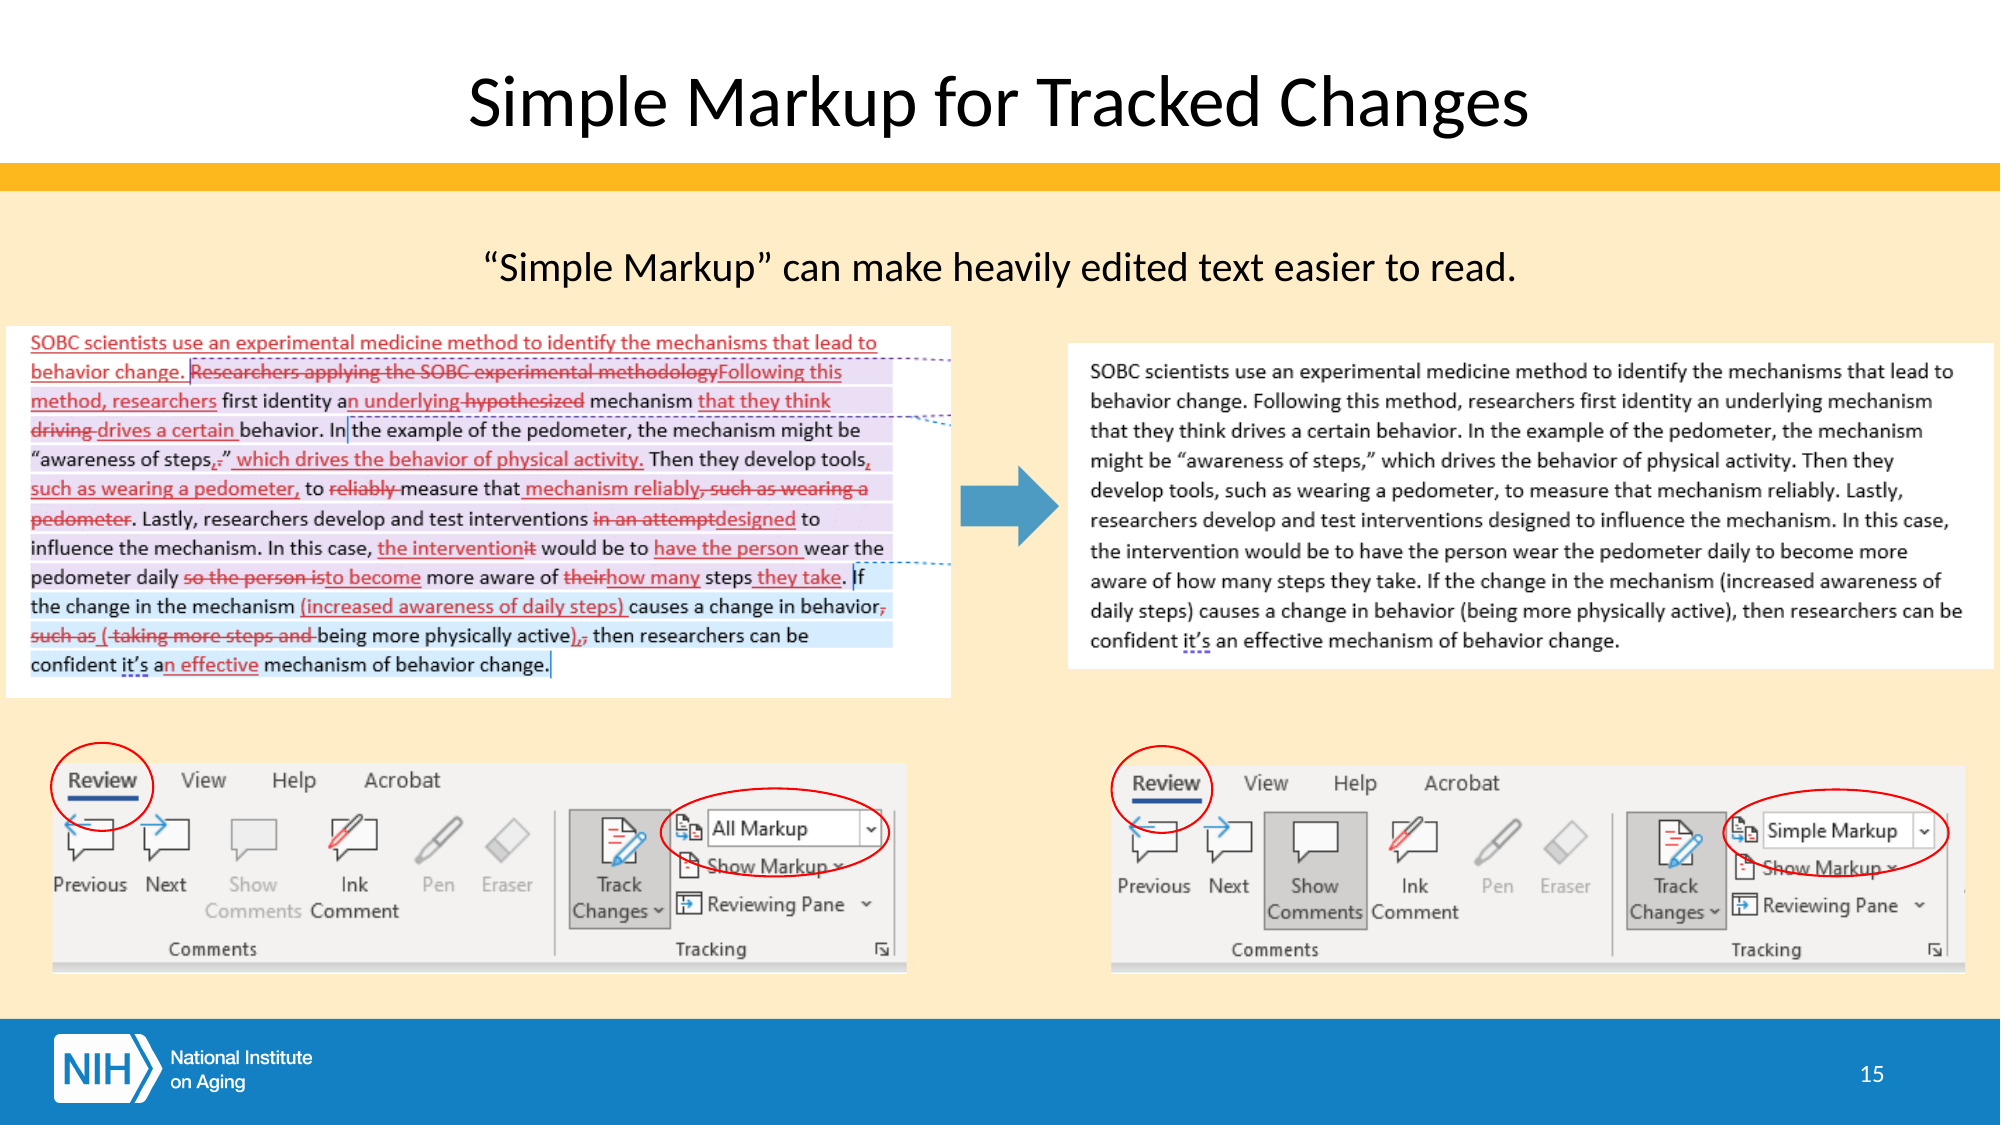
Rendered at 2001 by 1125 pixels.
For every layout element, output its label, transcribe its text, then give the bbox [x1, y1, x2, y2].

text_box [1111, 745, 1966, 974]
text_box [958, 463, 1062, 549]
title Simple Markup for Tracked Changes [99, 45, 1900, 149]
picture [6, 326, 952, 698]
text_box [50, 742, 907, 974]
text_box [0, 1018, 2000, 1125]
text_box “Simple Markup” can make heavily edited text easier to read. [467, 232, 1533, 298]
text_box [0, 163, 2000, 192]
slide_number 15 [1433, 1042, 1900, 1103]
text_box [0, 0, 2000, 163]
picture [1068, 343, 1995, 669]
picture [54, 1034, 312, 1103]
